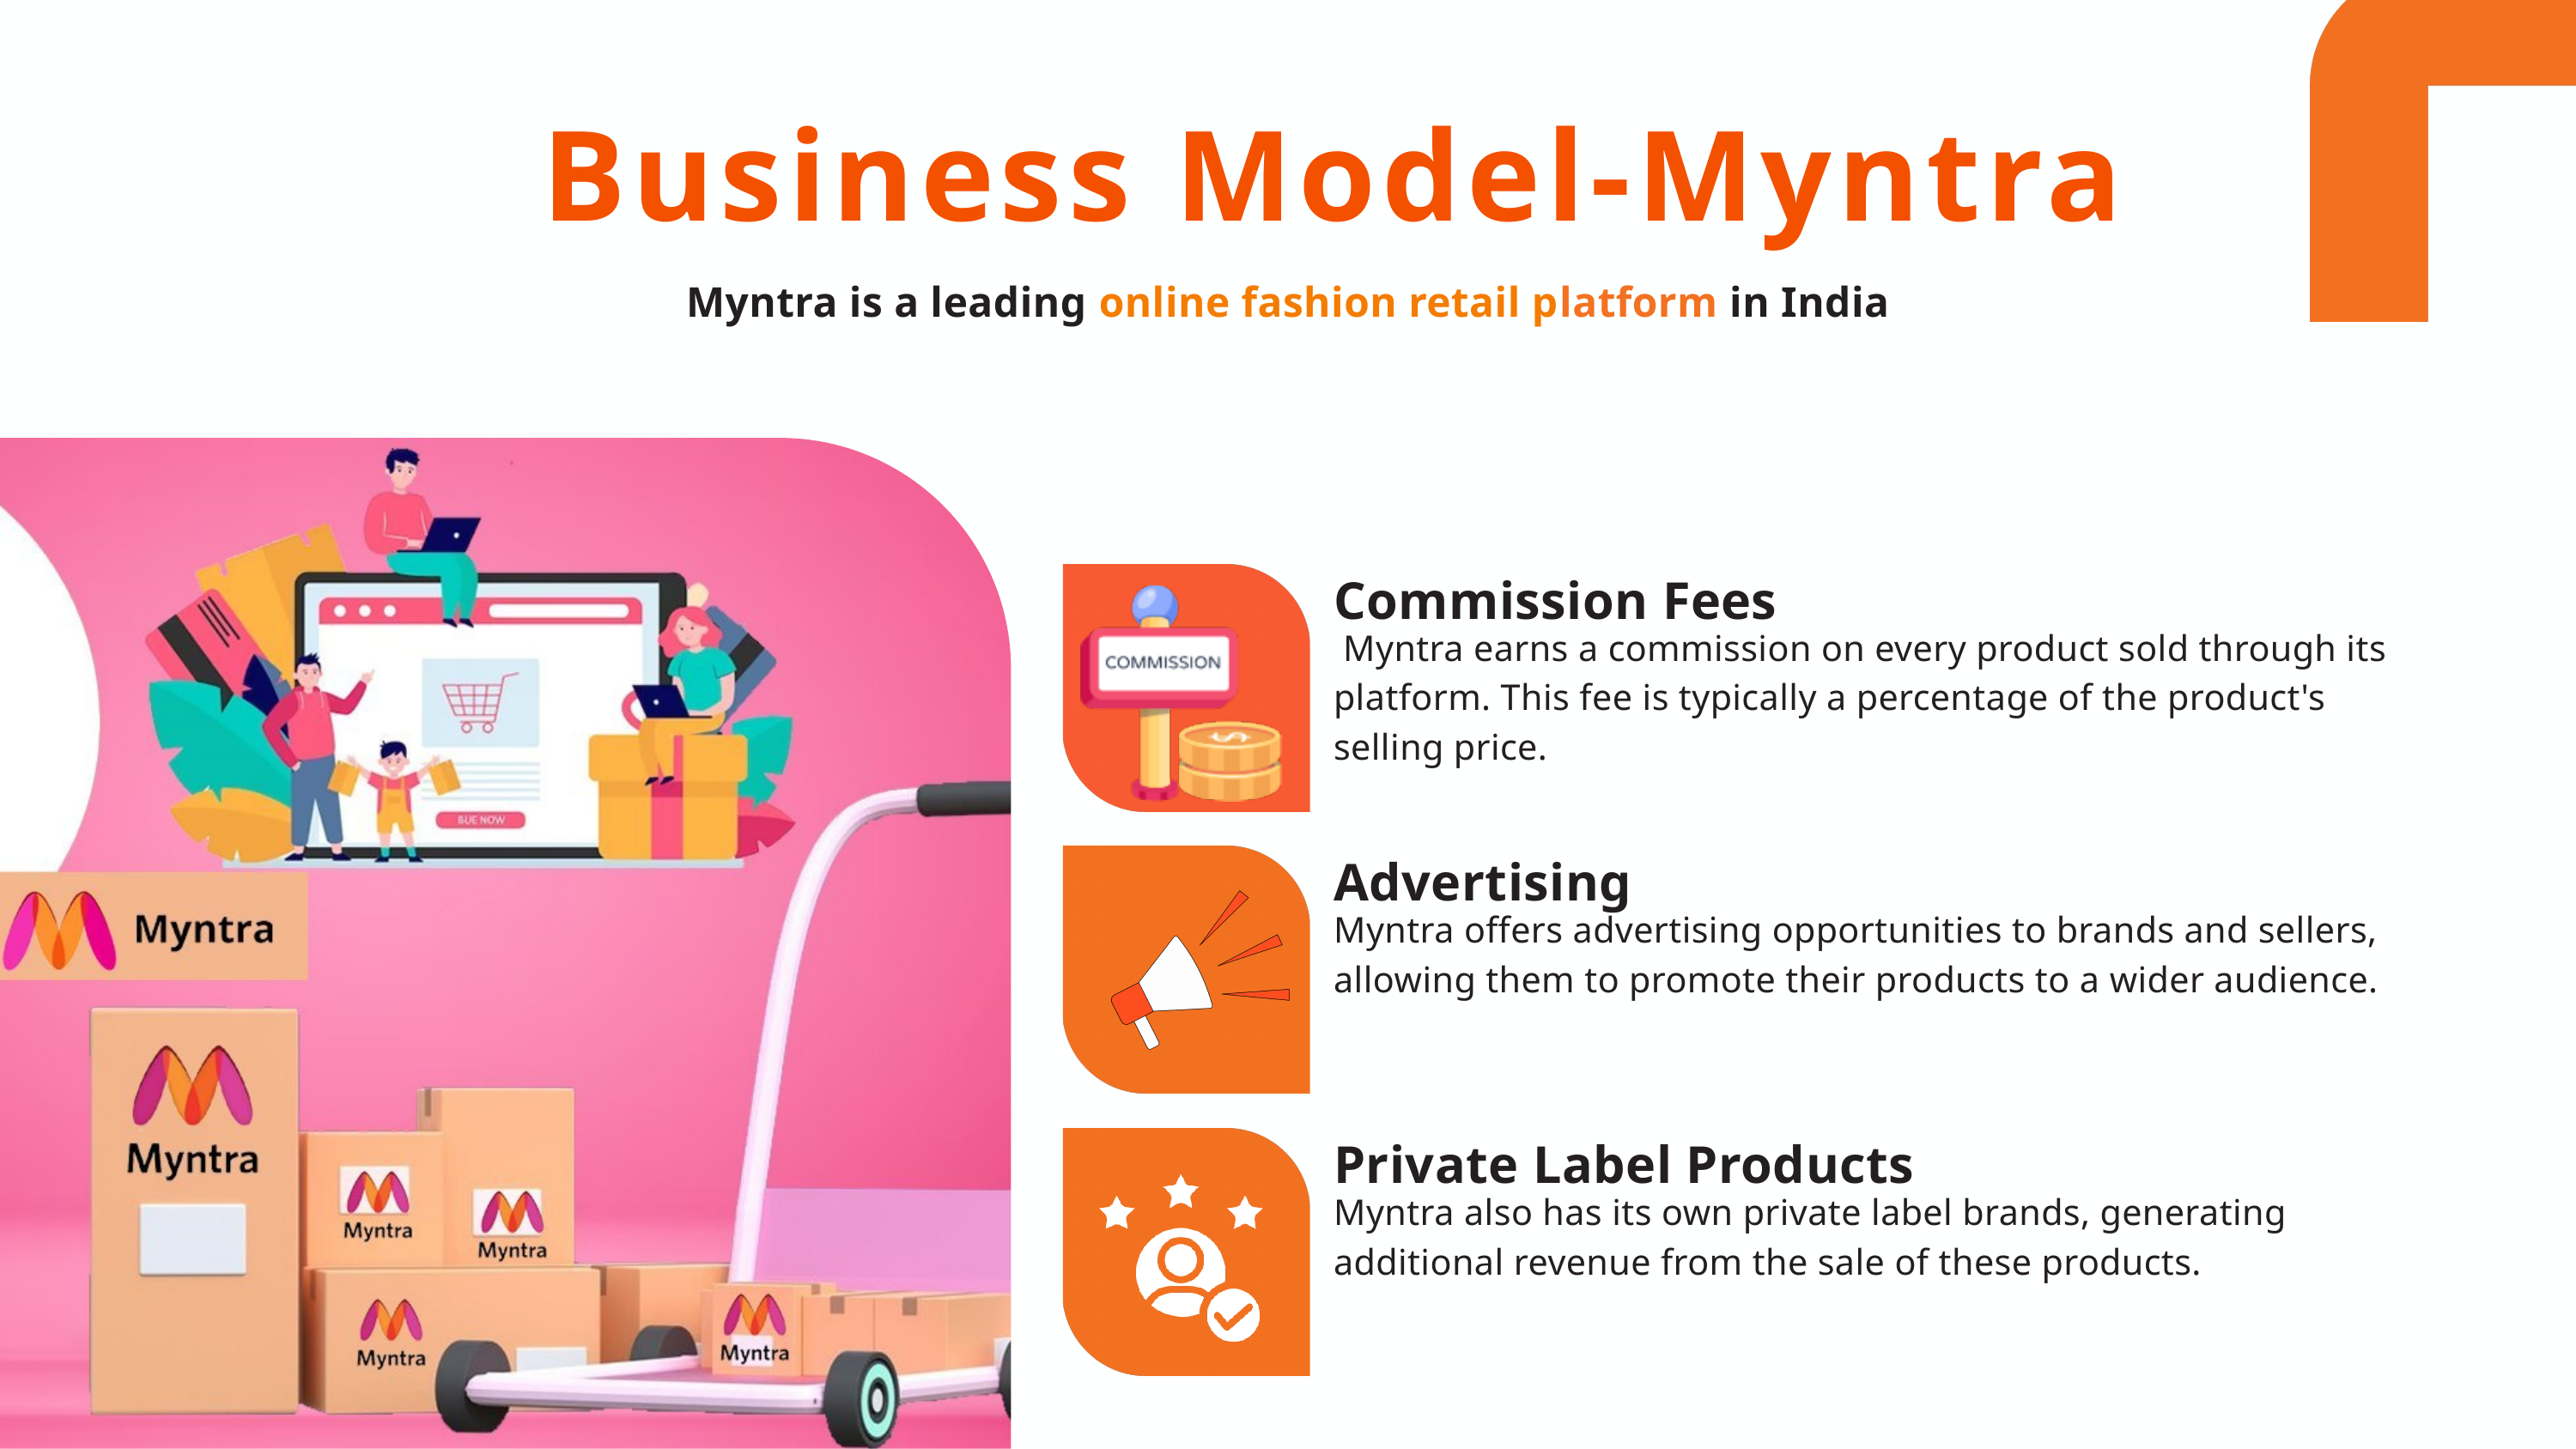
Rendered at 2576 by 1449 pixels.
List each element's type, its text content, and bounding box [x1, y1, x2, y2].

text_box [1098, 1173, 1263, 1342]
text_box Business Model-Myntra [491, 74, 2177, 247]
text_box [1110, 890, 1290, 1050]
text_box [2310, 0, 2576, 322]
text_box Myntra earns a commission on every product sold through its platform. This fee is typically a percentage of the product's selling price. [1334, 618, 2432, 767]
text_box [1062, 1128, 1310, 1376]
text_box Advertising [1334, 840, 1719, 912]
text_box Myntra is a leading online fashion retail platform in India [671, 267, 1905, 325]
text_box Commission Fees [1334, 557, 1883, 629]
text_box Myntra offers advertising opportunities to brands and sellers, allowing them to promote their products to a wider audience. [1334, 900, 2432, 1000]
text_box [1062, 846, 1310, 1094]
text_box [1079, 585, 1282, 802]
text_box Private Label Products [1334, 1121, 1935, 1193]
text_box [0, 437, 1012, 1449]
text_box Myntra also has its own private label brands, generating additional revenue from the sale of these products. [1334, 1182, 2432, 1282]
text_box [1062, 564, 1310, 812]
